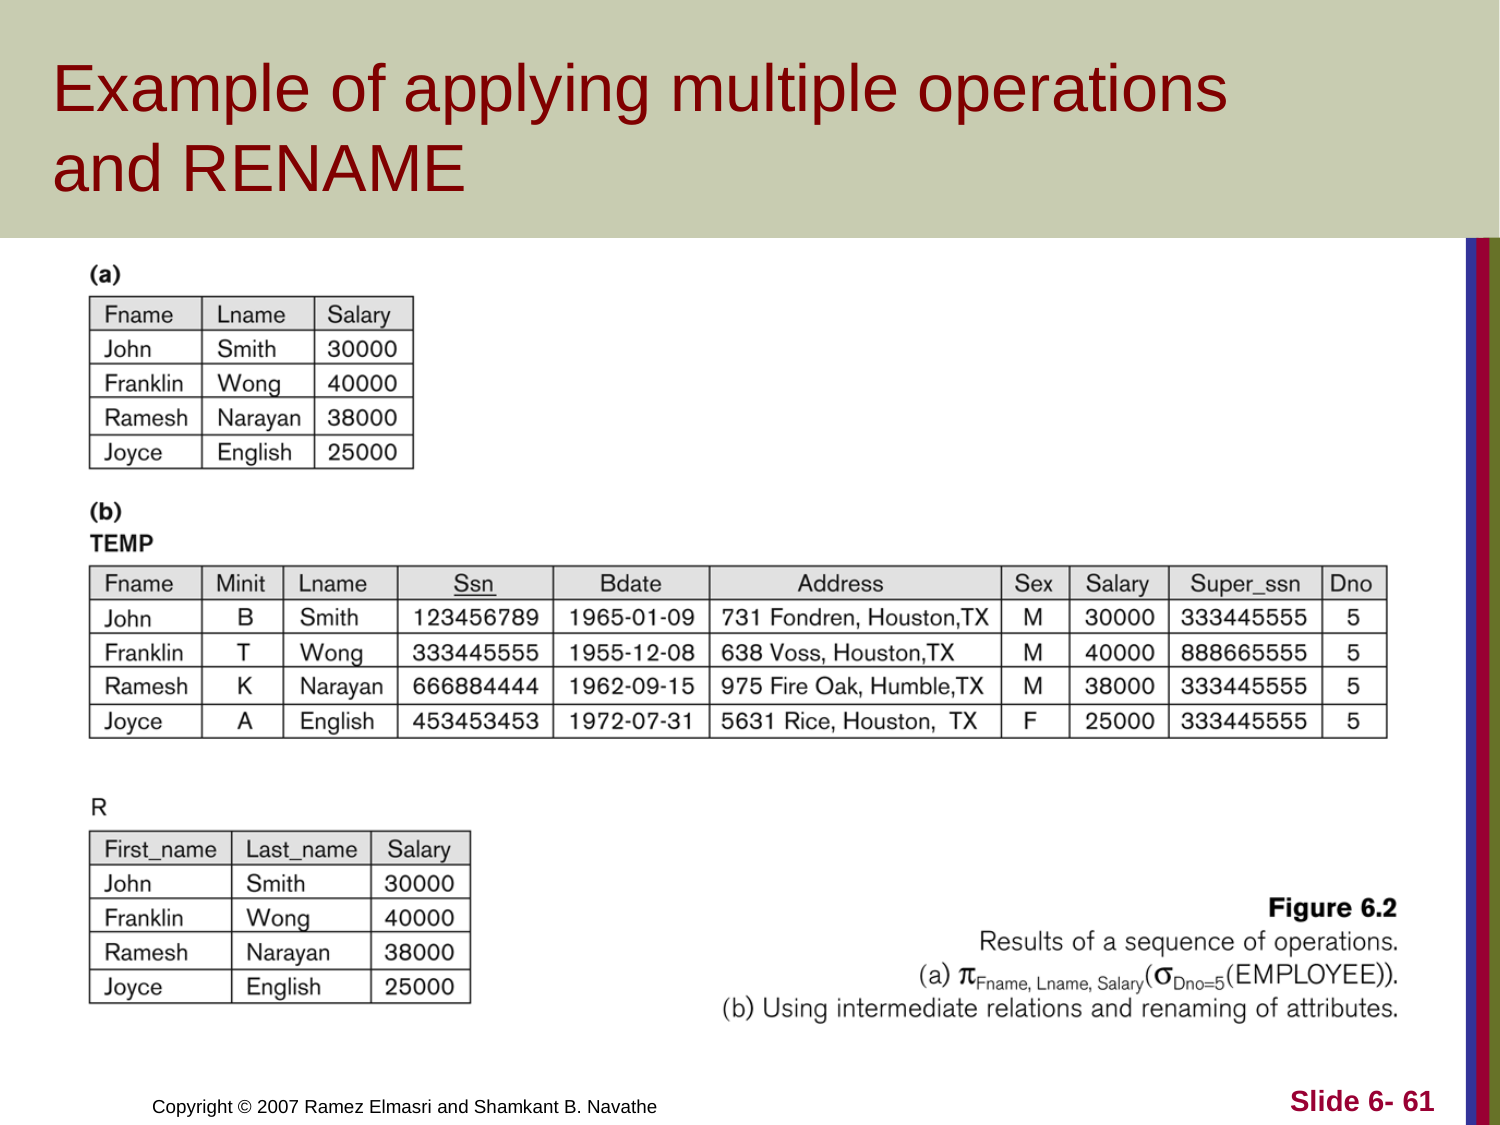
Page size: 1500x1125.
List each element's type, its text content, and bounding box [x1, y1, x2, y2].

picture [87, 262, 1401, 1025]
title Example of applying multiple operations and RENAME [37, 49, 1317, 213]
slide_number Slide 6- 61 [1137, 1049, 1451, 1125]
